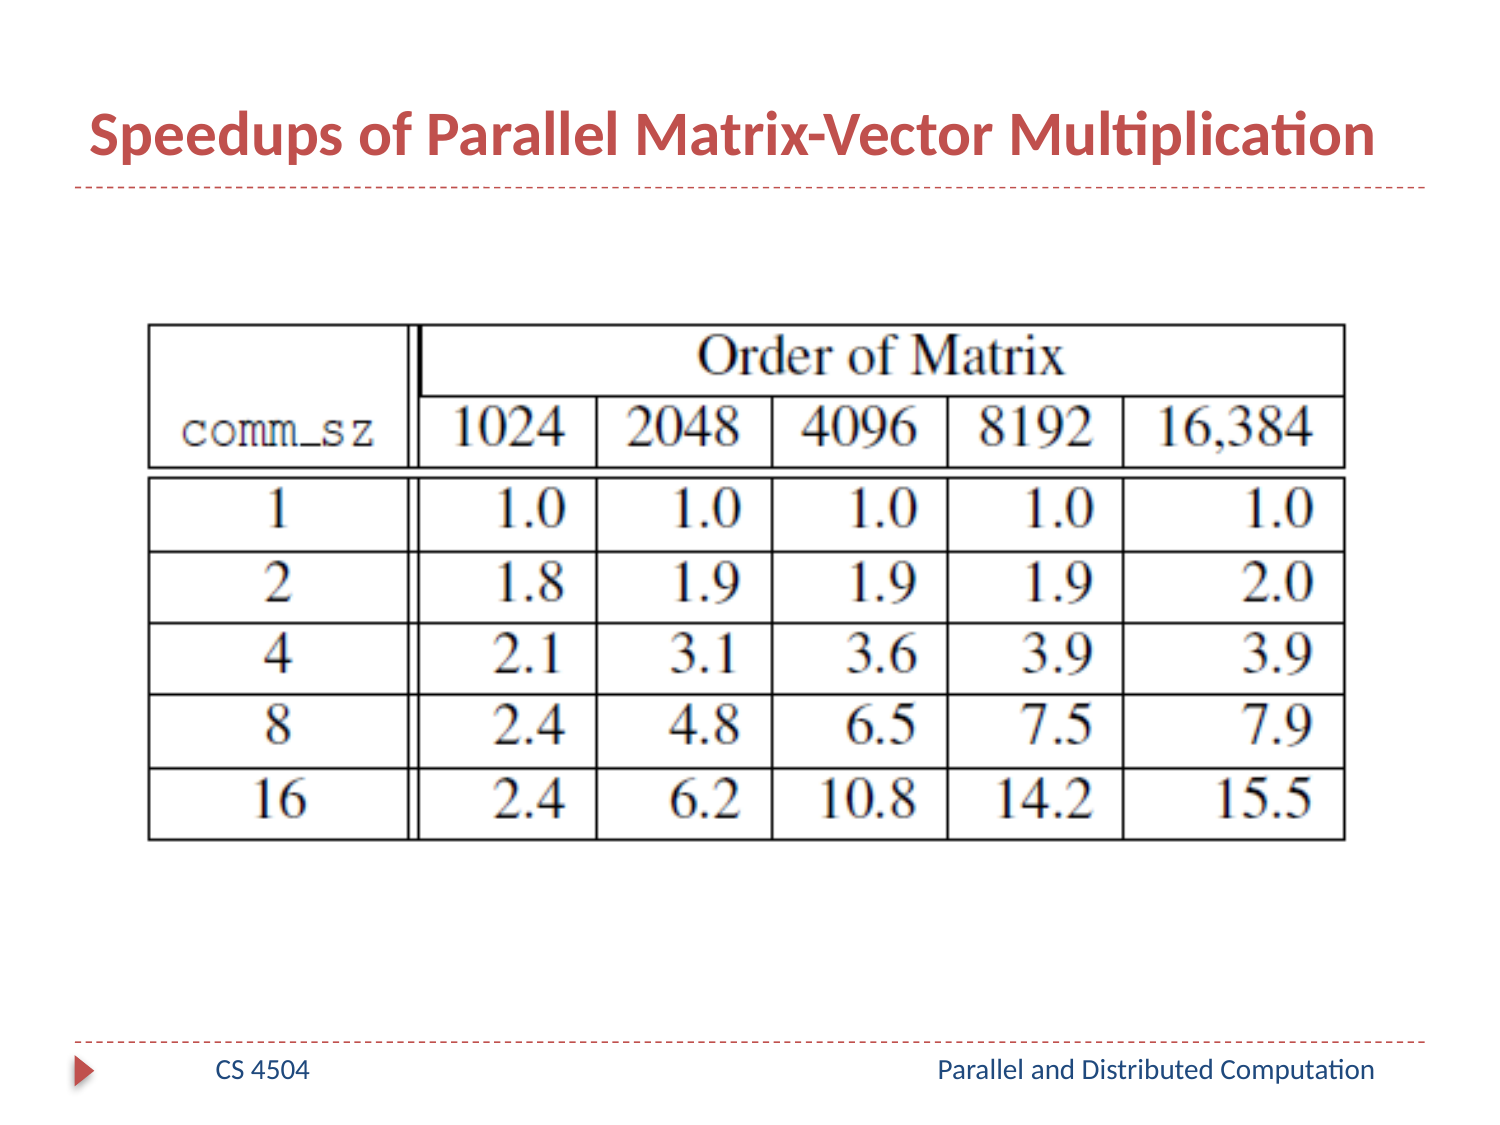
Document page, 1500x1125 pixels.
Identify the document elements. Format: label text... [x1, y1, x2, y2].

slide_number CS 4504 [100, 1042, 426, 1103]
slide_number Parallel and Distributed Computation [887, 1042, 1426, 1103]
picture [122, 299, 1377, 852]
title Speedups of Parallel Matrix-Vector Multiplication [75, 12, 1425, 175]
